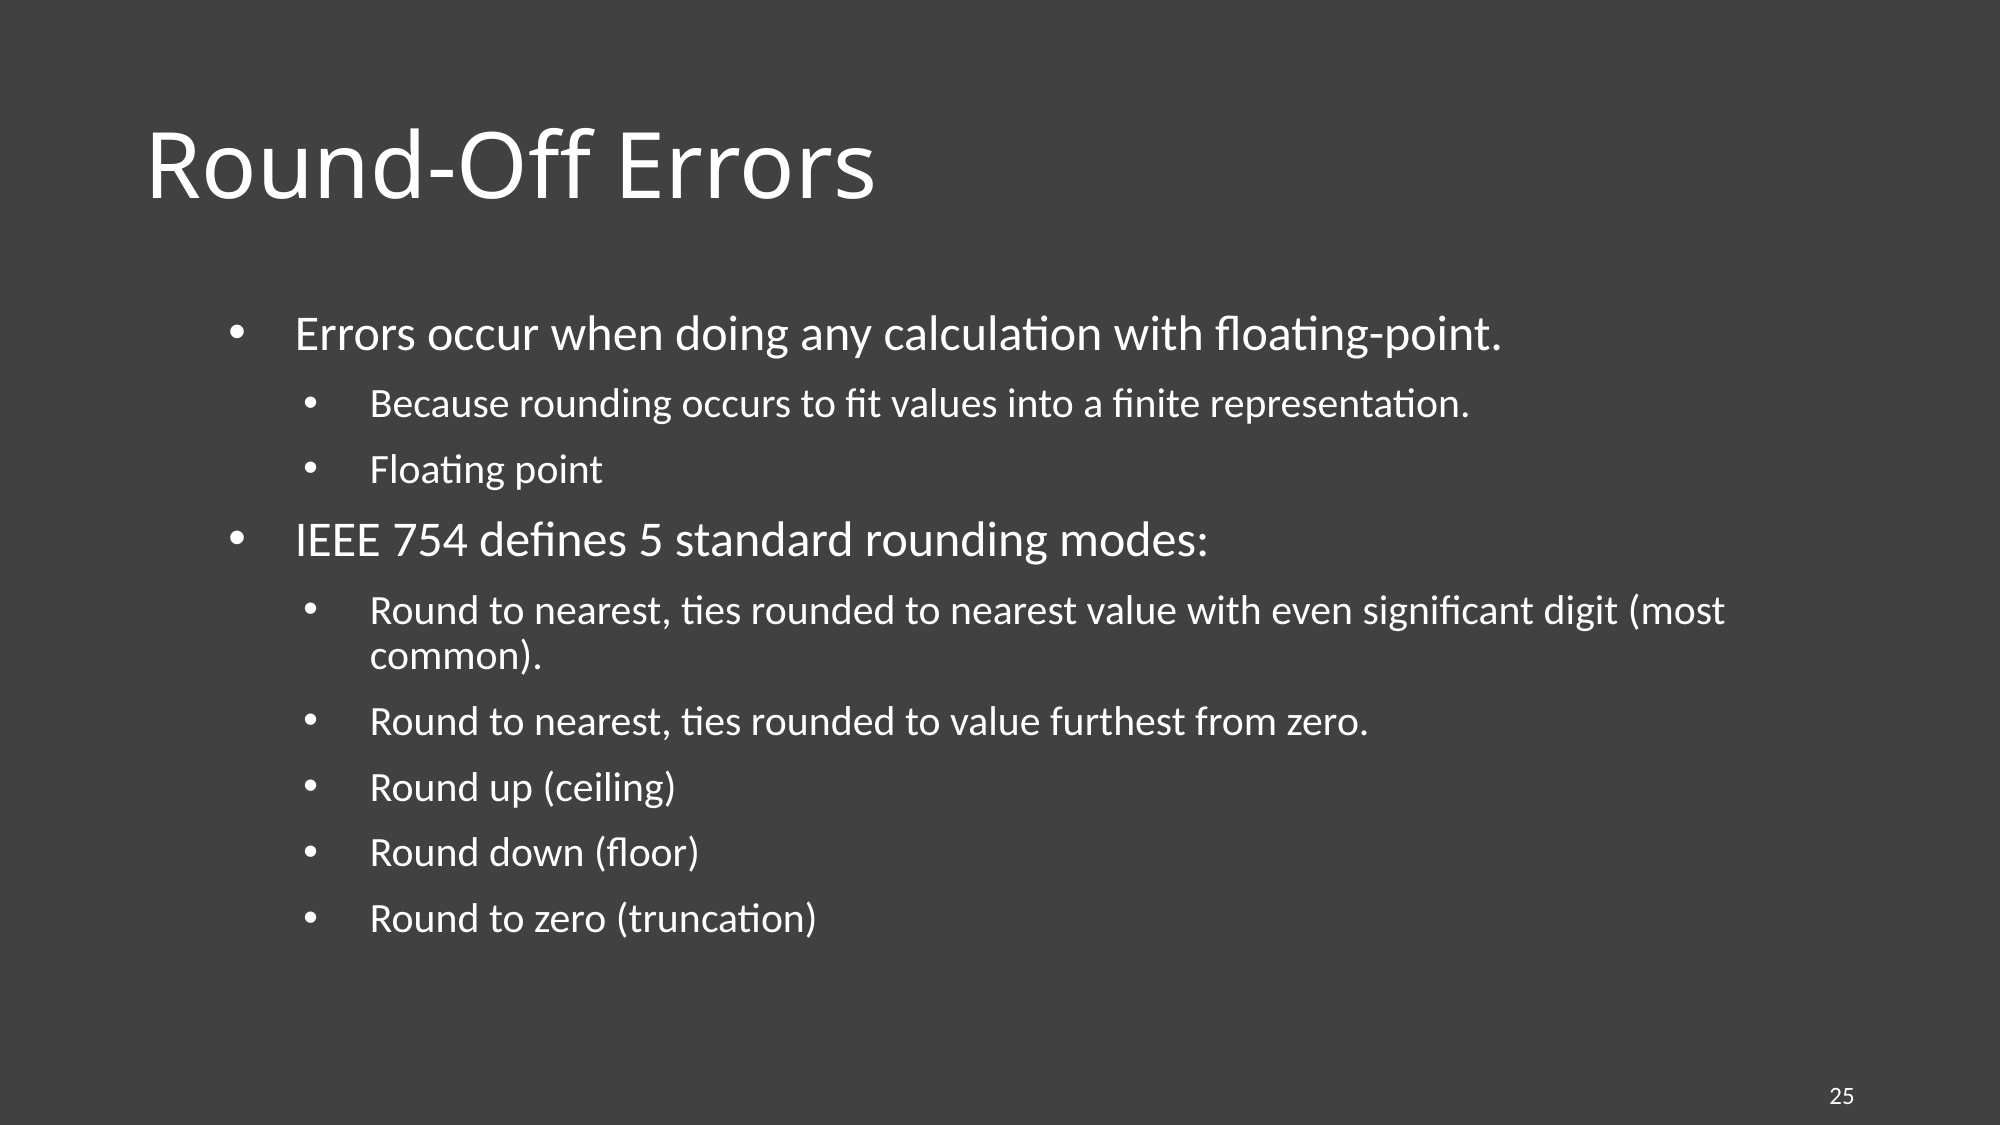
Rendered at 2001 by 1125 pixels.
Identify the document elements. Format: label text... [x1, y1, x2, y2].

slide_number 25 [1820, 1074, 1863, 1116]
title Round-Off Errors [137, 59, 1863, 278]
